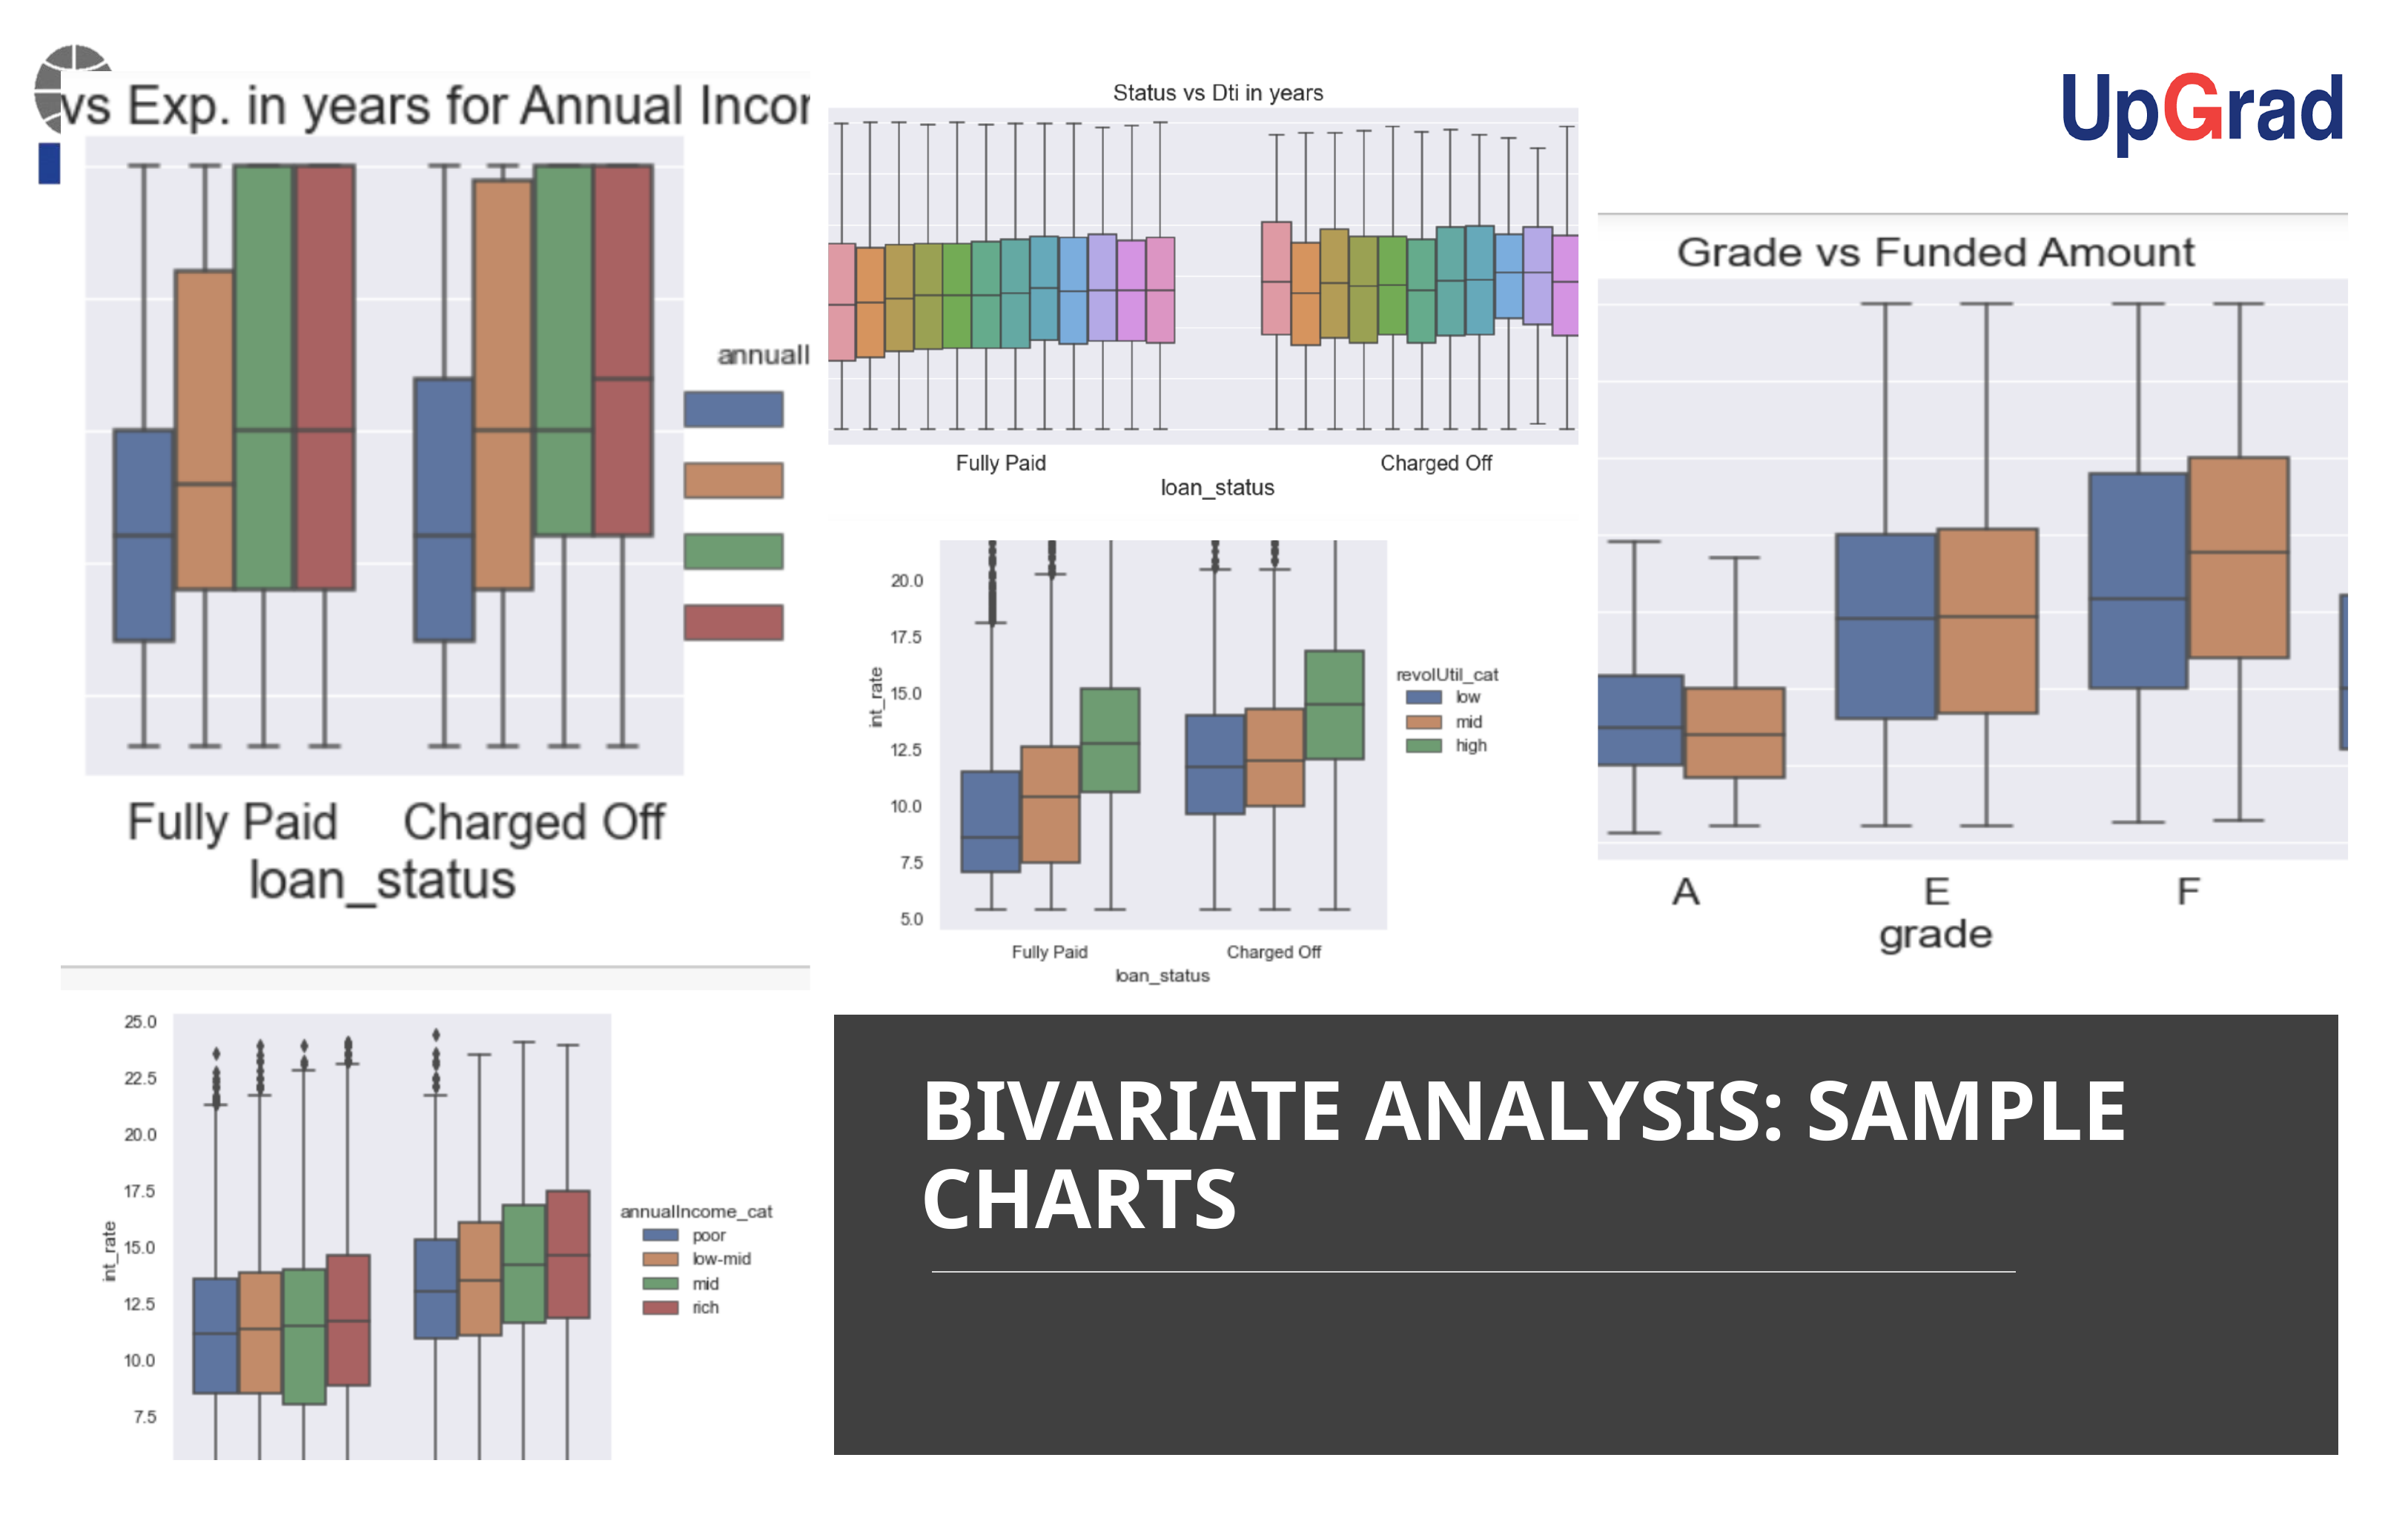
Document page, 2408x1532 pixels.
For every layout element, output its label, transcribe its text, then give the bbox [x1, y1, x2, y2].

text_box [841, 1022, 2332, 1448]
picture [60, 1010, 810, 1460]
picture [0, 39, 810, 990]
title BIVARIATE ANALYSIS: SAMPLE CHARTS [909, 1059, 2258, 1252]
picture [828, 71, 1579, 521]
picture [2063, 73, 2350, 158]
picture [1598, 213, 2349, 990]
picture [827, 540, 1578, 991]
